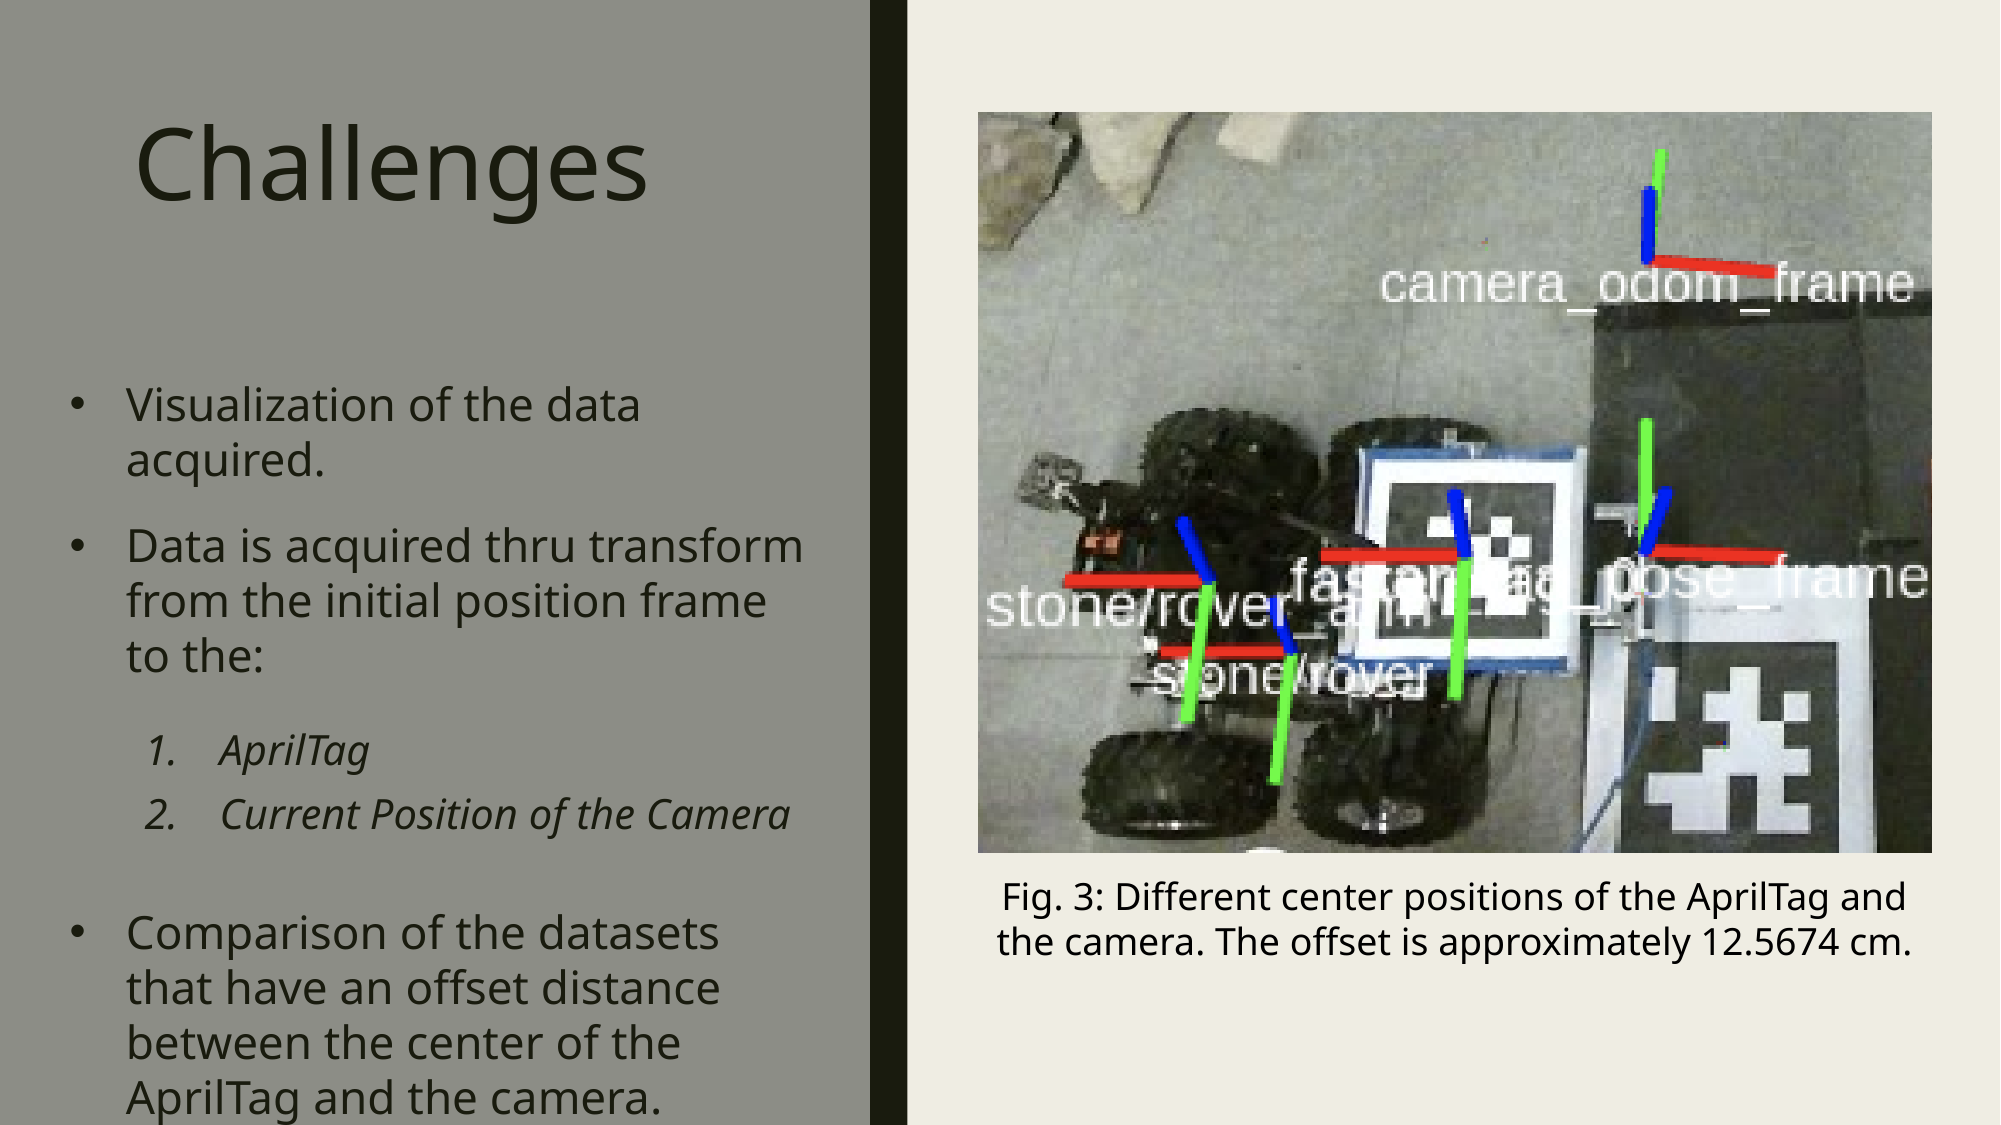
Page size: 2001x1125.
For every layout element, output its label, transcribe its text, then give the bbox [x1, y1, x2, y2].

picture [978, 112, 1932, 853]
title Challenges [118, 112, 752, 368]
text_box Fig. 3: Different center positions of the AprilTag and the camera. The offset is approximately 12.5674 cm. [978, 865, 1932, 971]
list Visualization of the data acquired. Data is acquired thru transform from the initial position frame to the: AprilTag Current Position of the Camera Comparison of the datasets that have an offset distance between the center of the AprilTag and the camera. [54, 368, 821, 1109]
